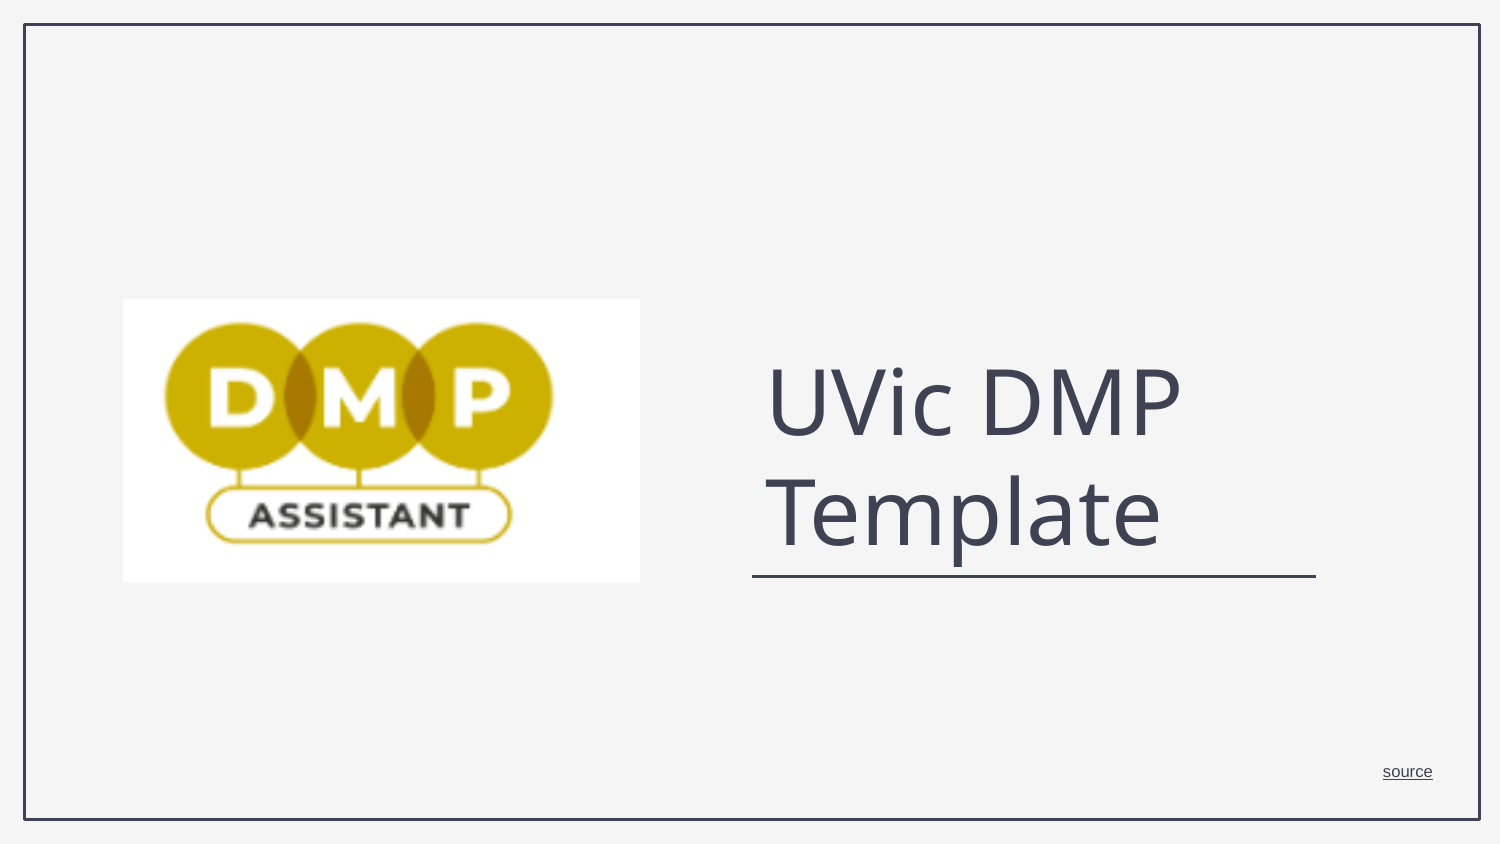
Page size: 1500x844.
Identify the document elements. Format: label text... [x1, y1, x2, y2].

picture [123, 298, 640, 582]
text_box source [1368, 746, 1500, 803]
title UVic DMP Template [750, 328, 1409, 467]
